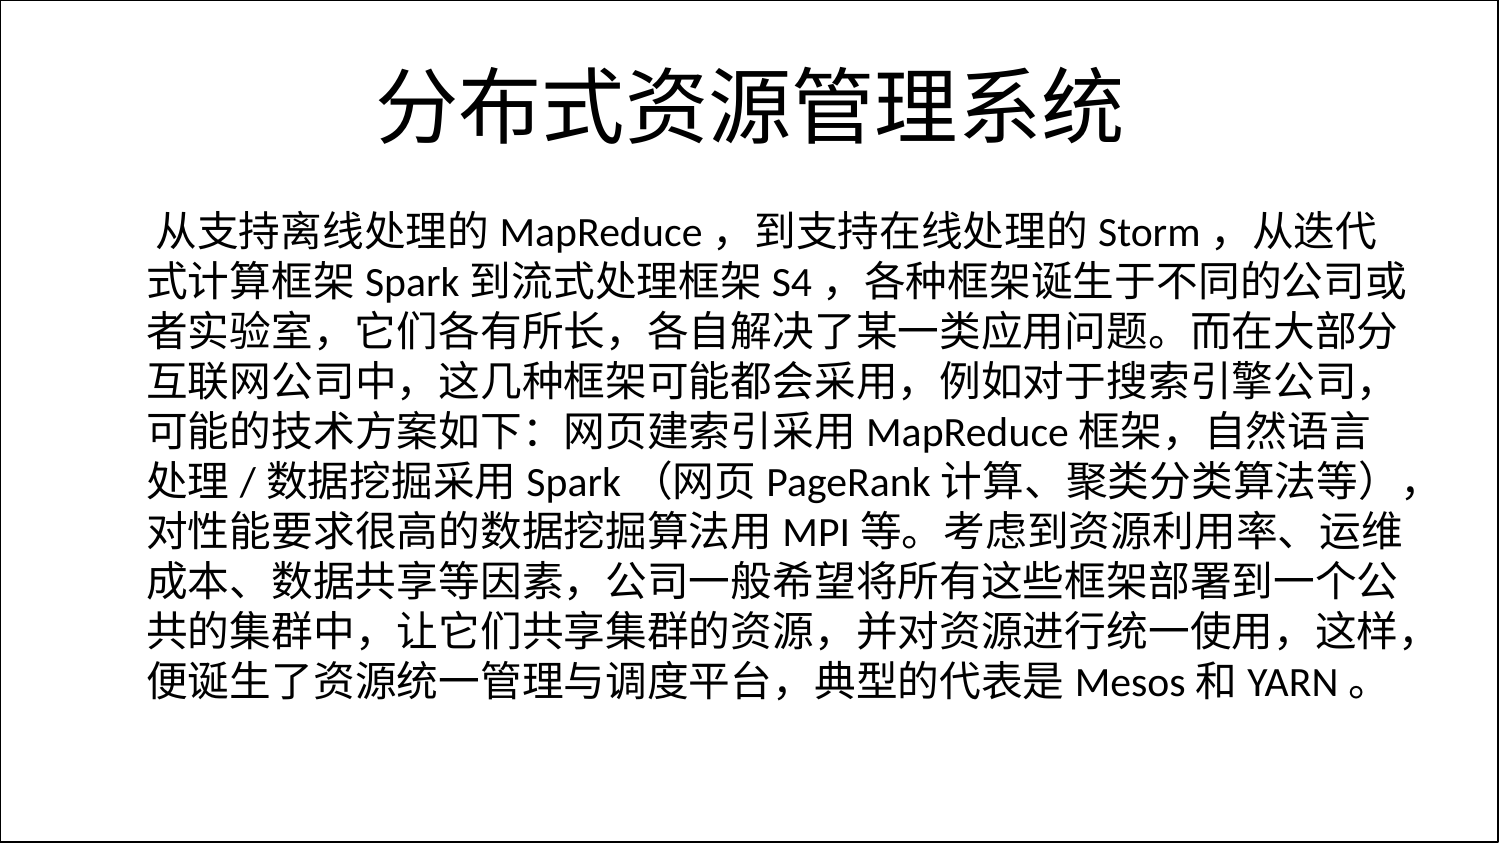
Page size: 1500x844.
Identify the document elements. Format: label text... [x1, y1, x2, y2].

title 分布式资源管理系统 [75, 33, 1425, 175]
list 从支持离线处理的MapReduce，到支持在线处理的Storm，从迭代式计算框架Spark到流式处理框架S4，各种框架诞生于不同的公司或者实验室，它们各有所长，各自解决了某一类应用问题。而在大部分互联网公司中，这几种框架可能都会采用，例如对于搜索引擎公司，可能的技术方案如下：网页建索引采用MapReduce框架，自然语言处理/数据挖掘采用Spark（网页PageRank计算、聚类分类算法等），对性能要求很高的数据挖掘算法用MPI等。考虑到资源利用率、运维成本、数据共享等因素，公司一般希望将所有这些框架部署到一个公共的集群中，让它们共享集群的资源，并对资源进行统一使用，这样，便诞生了资源统一管理与调度平台，典型的代表是Mesos和YARN。 [75, 196, 1425, 754]
